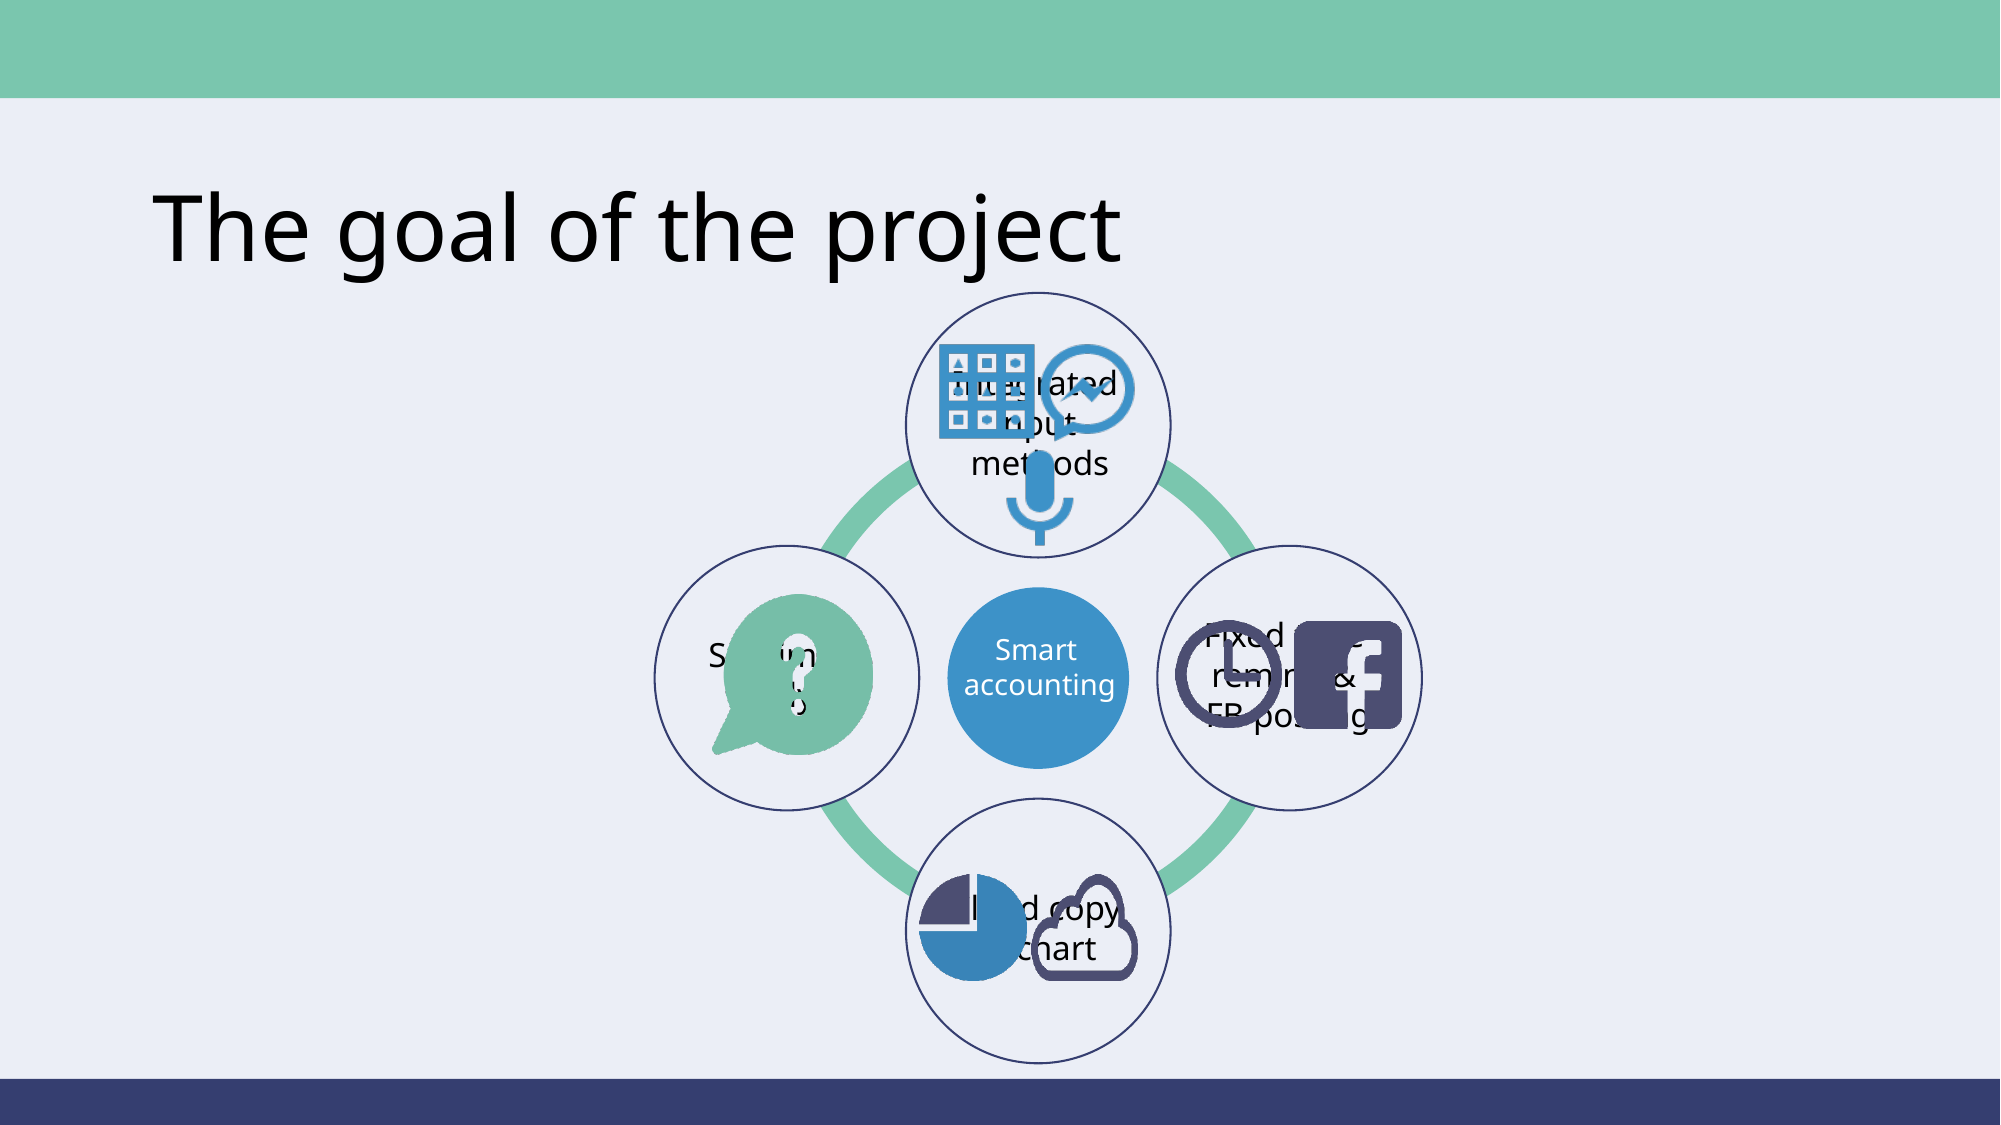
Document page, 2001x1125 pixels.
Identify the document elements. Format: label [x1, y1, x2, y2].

picture [1031, 874, 1138, 981]
picture [919, 874, 1027, 981]
list [603, 321, 1473, 1035]
picture [1294, 621, 1402, 729]
picture [712, 594, 873, 755]
text_box [0, 0, 2000, 1125]
picture [930, 335, 1144, 555]
picture [1175, 620, 1282, 728]
